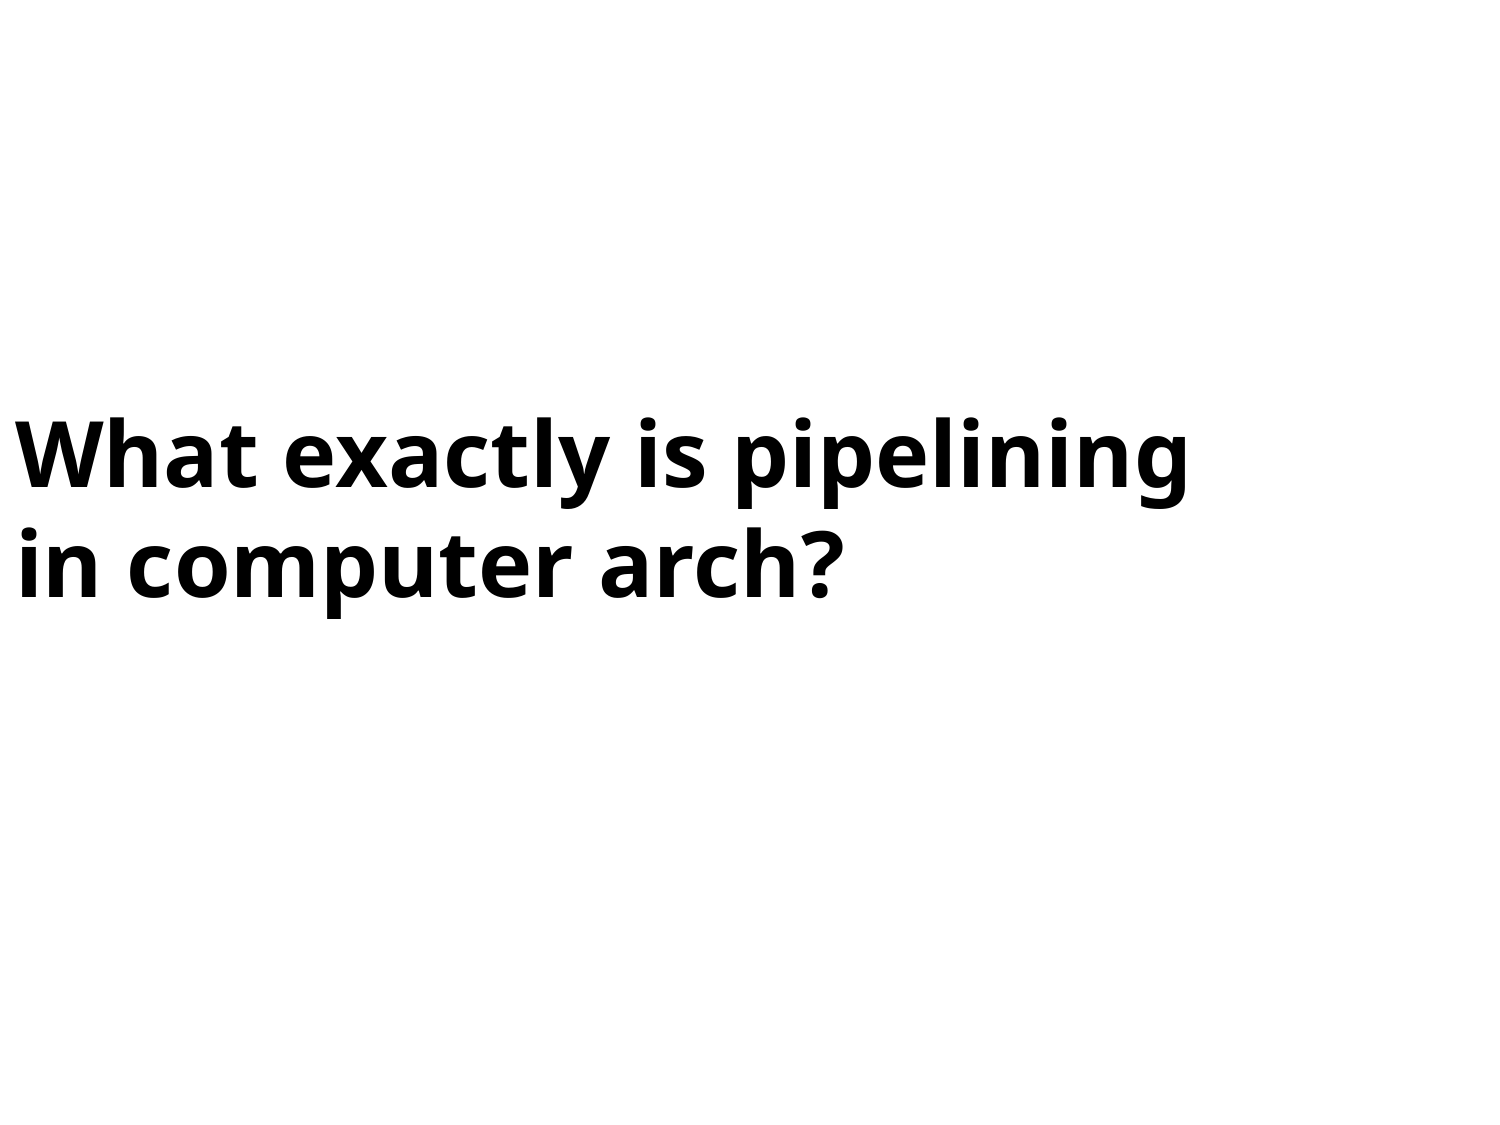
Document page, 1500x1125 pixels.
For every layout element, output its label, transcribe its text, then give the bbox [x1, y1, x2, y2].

title What exactly is pipelining in computer arch? [0, 349, 1500, 663]
